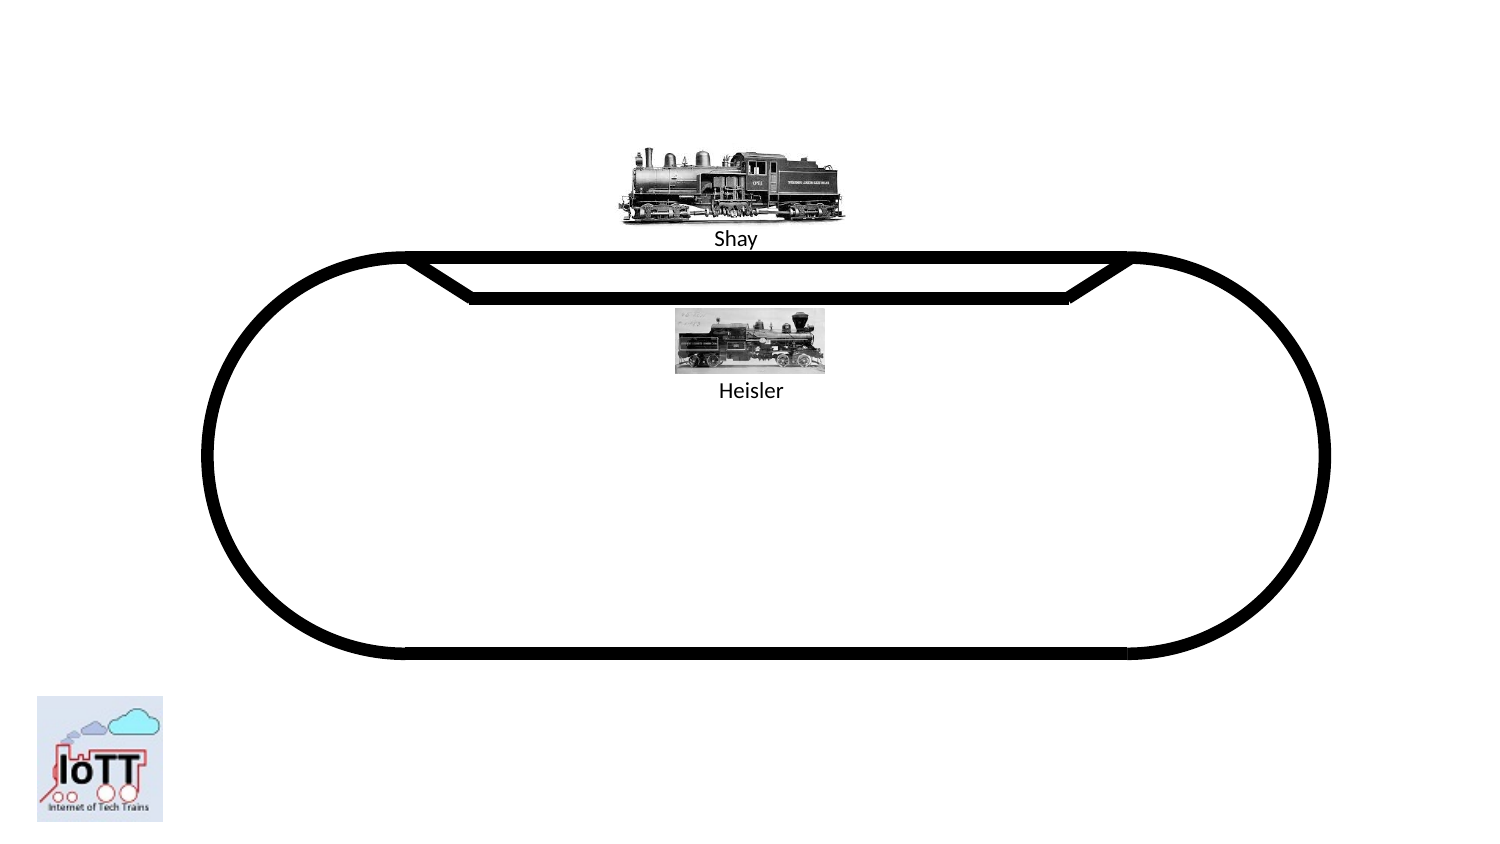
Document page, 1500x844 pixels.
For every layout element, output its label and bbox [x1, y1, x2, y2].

picture [614, 143, 851, 229]
picture [675, 308, 826, 374]
text_box [207, 193, 1326, 719]
picture [37, 696, 163, 822]
